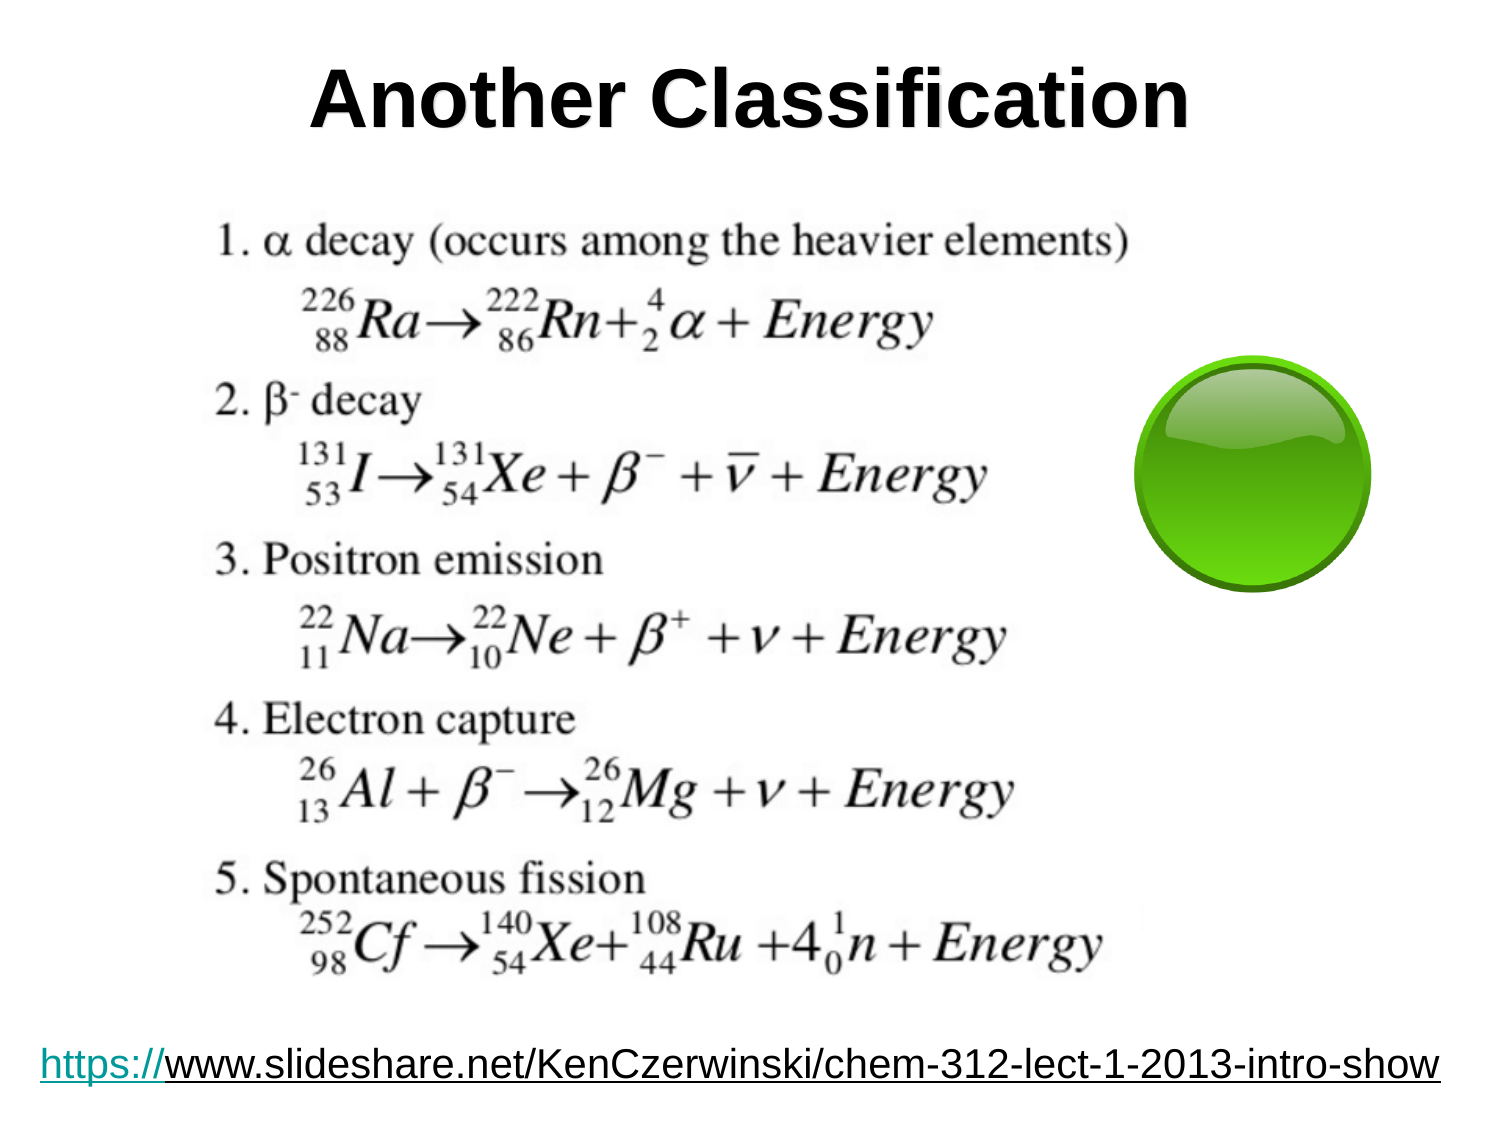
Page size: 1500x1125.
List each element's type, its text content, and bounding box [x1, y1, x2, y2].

title Another Classification [24, 24, 1476, 163]
text_box https://www.slideshare.net/KenCzerwinski/chem-312-lect-1-2013-intro-show [24, 1029, 1475, 1094]
picture [188, 201, 1376, 990]
